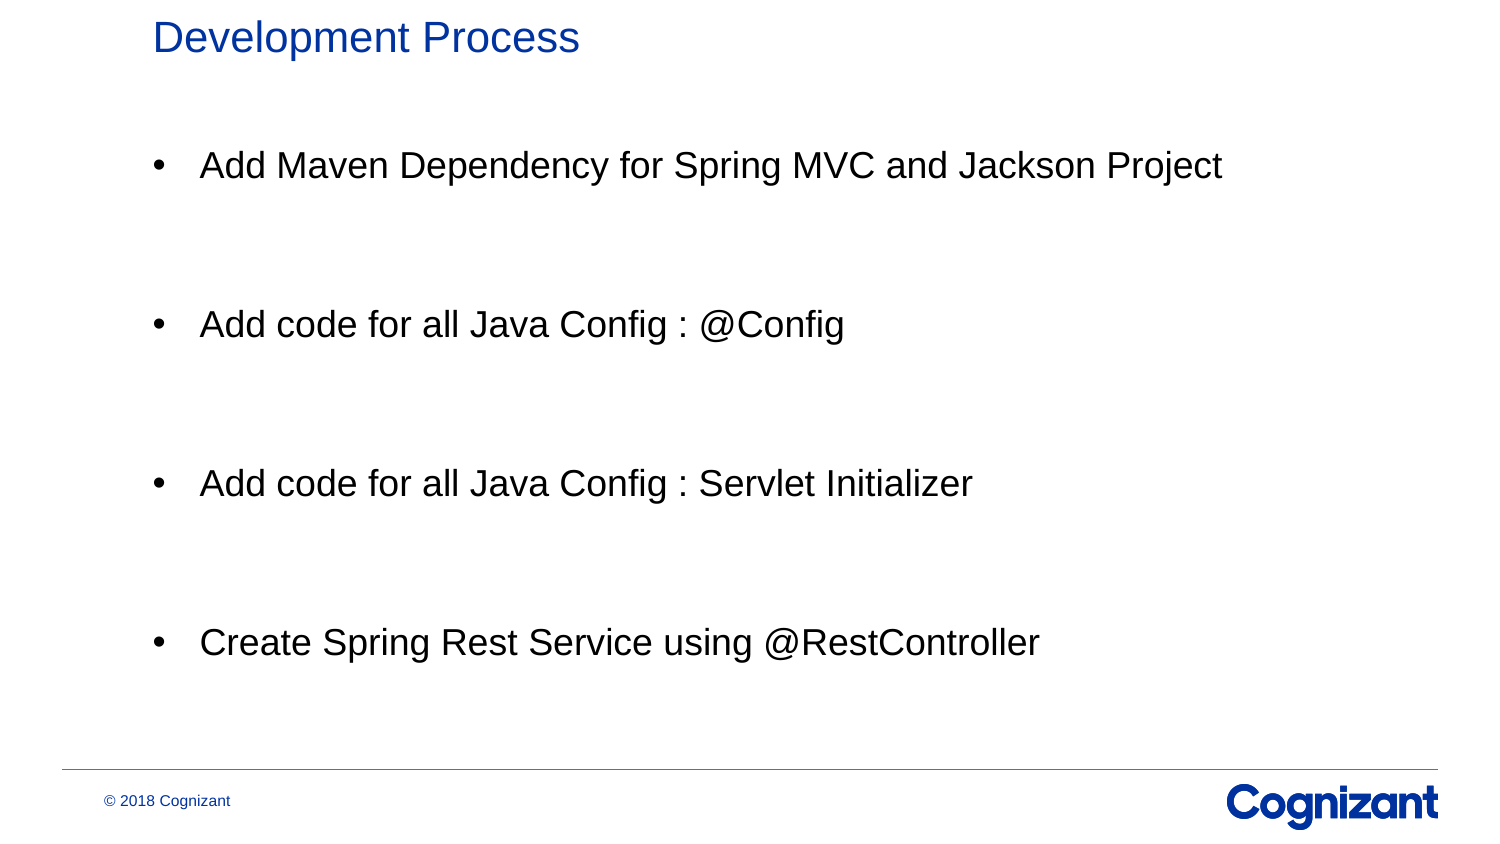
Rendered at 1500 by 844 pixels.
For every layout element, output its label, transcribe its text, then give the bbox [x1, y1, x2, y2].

title Development Process [152, 14, 1027, 117]
picture [1227, 784, 1438, 830]
list Add Maven Dependency for Spring MVC and Jackson Project Add code for all Java Config : @Config Add code for all Java Config : Servlet Initializer Create Spring Rest Service using @RestController [152, 146, 1235, 775]
